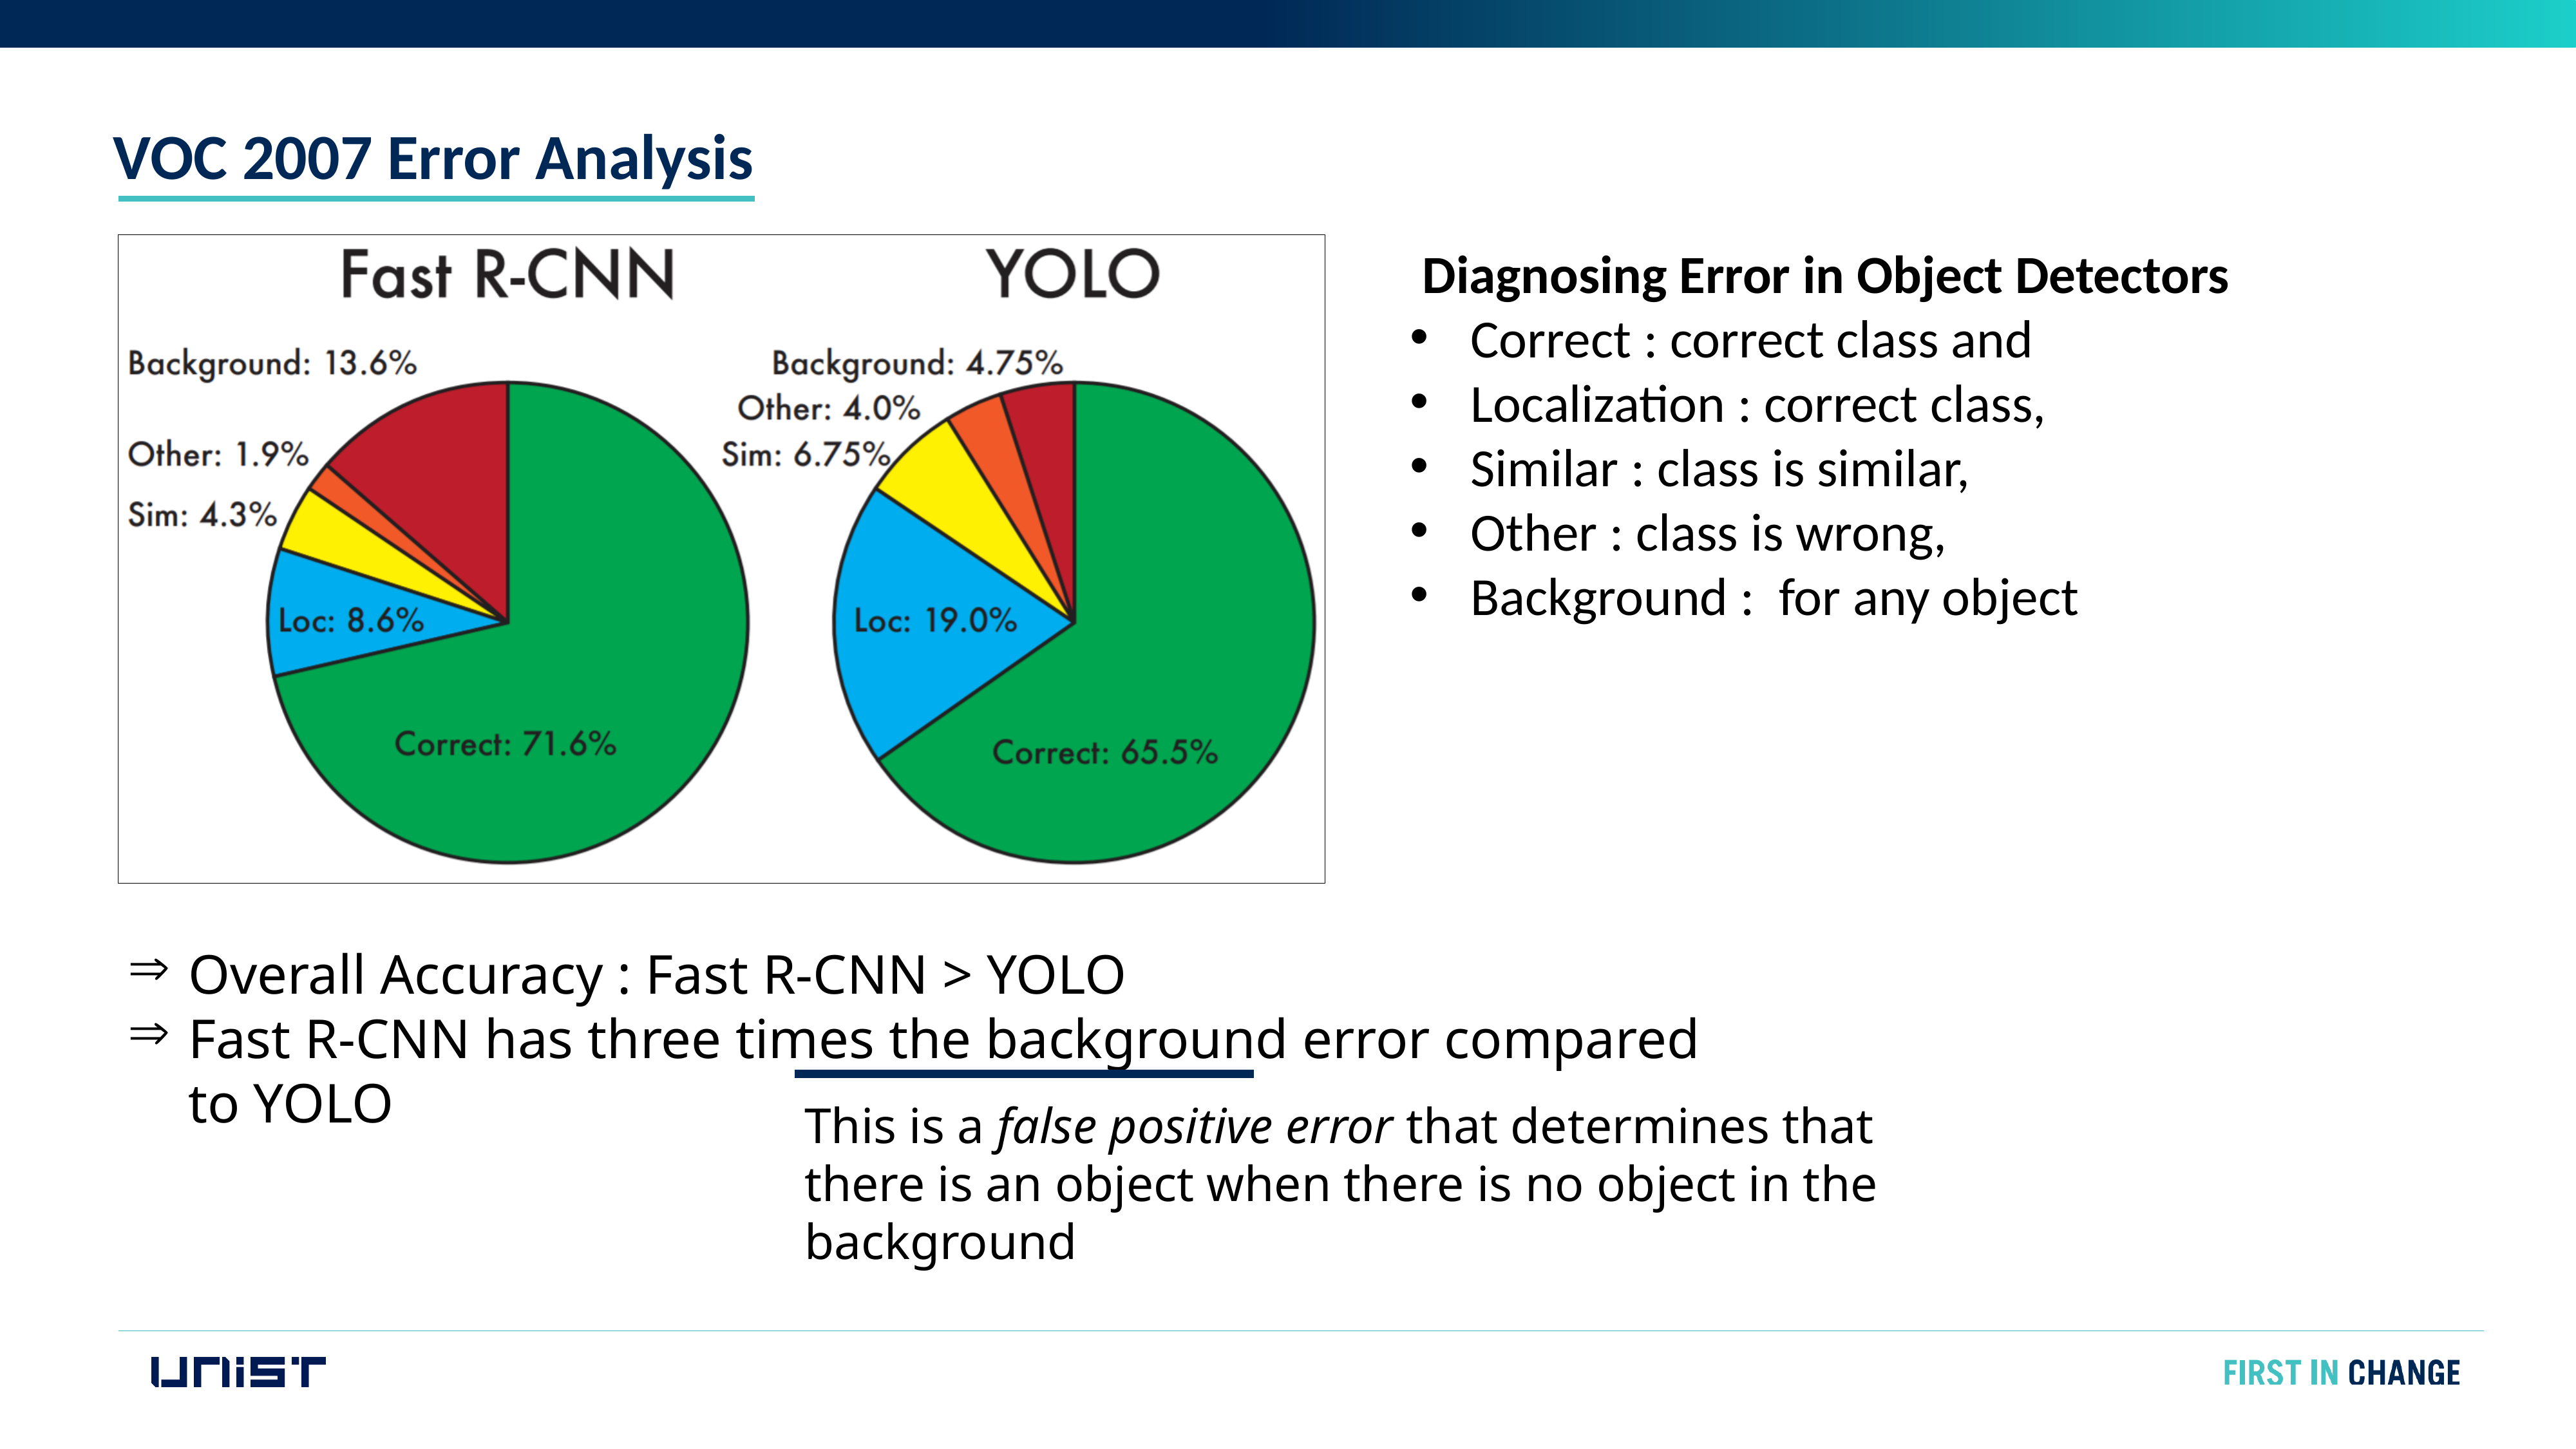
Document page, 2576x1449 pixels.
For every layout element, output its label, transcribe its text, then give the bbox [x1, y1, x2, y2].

picture [2224, 1359, 2460, 1385]
text_box This is a false positive error that determines that there is an object when there is no object in the background [795, 1090, 2083, 1274]
text_box Overall Accuracy : Fast R-CNN > YOLO Fast R-CNN has three times the background error compared to YOLO [118, 935, 1716, 1197]
text_box VOC 2007 Error Analysis [104, 109, 1254, 197]
picture [151, 1357, 326, 1387]
picture [118, 234, 1325, 884]
text_box [0, 0, 2576, 48]
